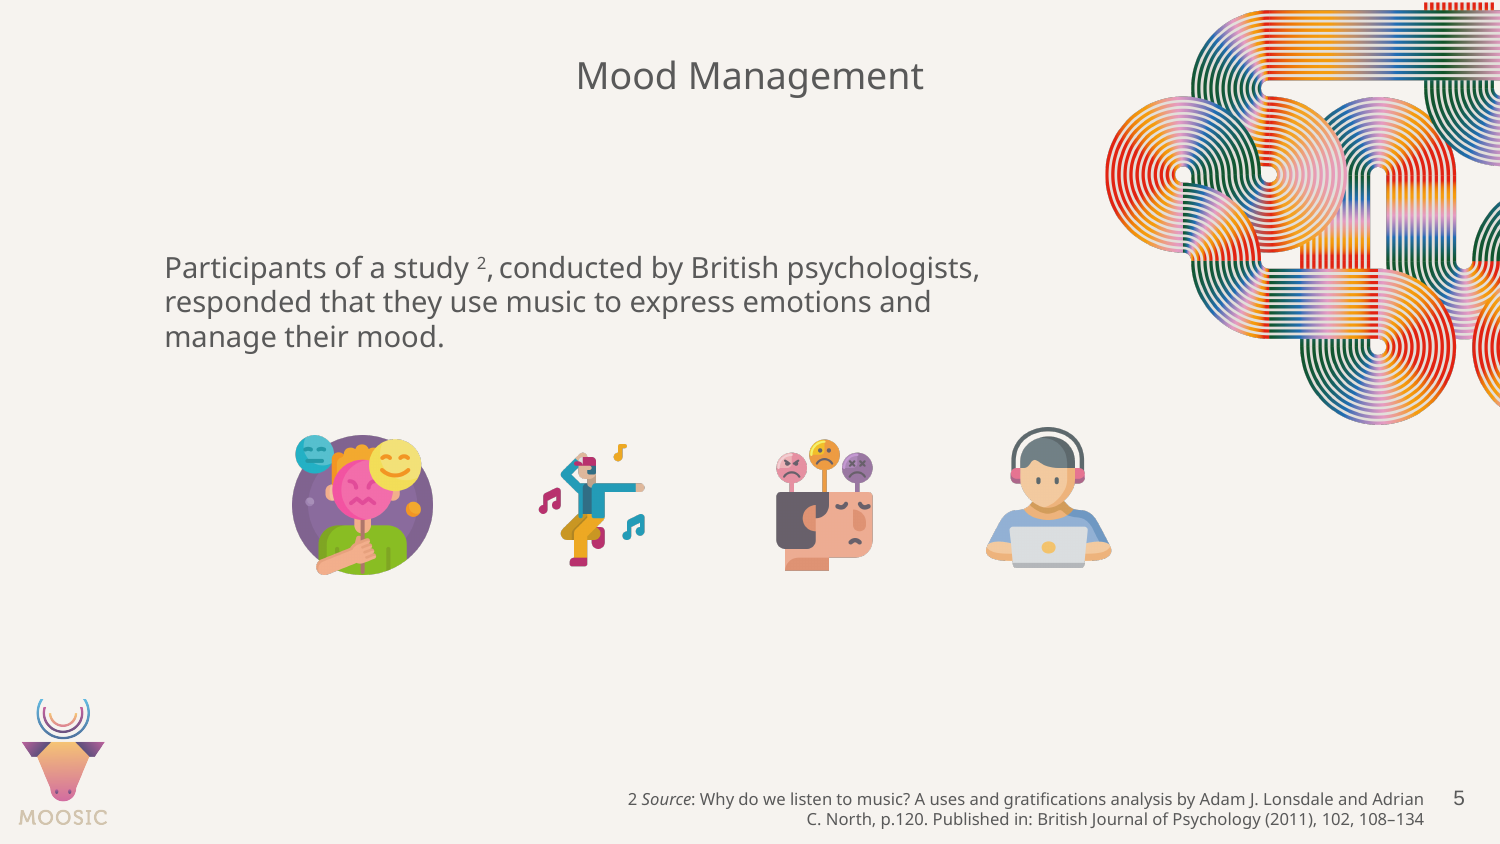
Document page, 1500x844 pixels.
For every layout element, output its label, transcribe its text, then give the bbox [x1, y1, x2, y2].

picture [18, 698, 110, 830]
slide_number ‹#› [1389, 764, 1480, 830]
picture [978, 0, 1500, 568]
picture [749, 434, 890, 576]
picture [292, 434, 433, 576]
text_box Participants of a study 2, conducted by British psychologists, responded that they use music to express emotions and manage their mood. [149, 233, 1016, 374]
text_box 2 Source: Why do we listen to music? A uses and gratifications analysis by Adam J. Lonsdale and Adrian C. North, p.120. Published in: British Journal of Psychology (2011), 102, 108–134 [595, 728, 1441, 844]
picture [521, 434, 662, 576]
text_box Mood Management [408, 36, 1092, 113]
